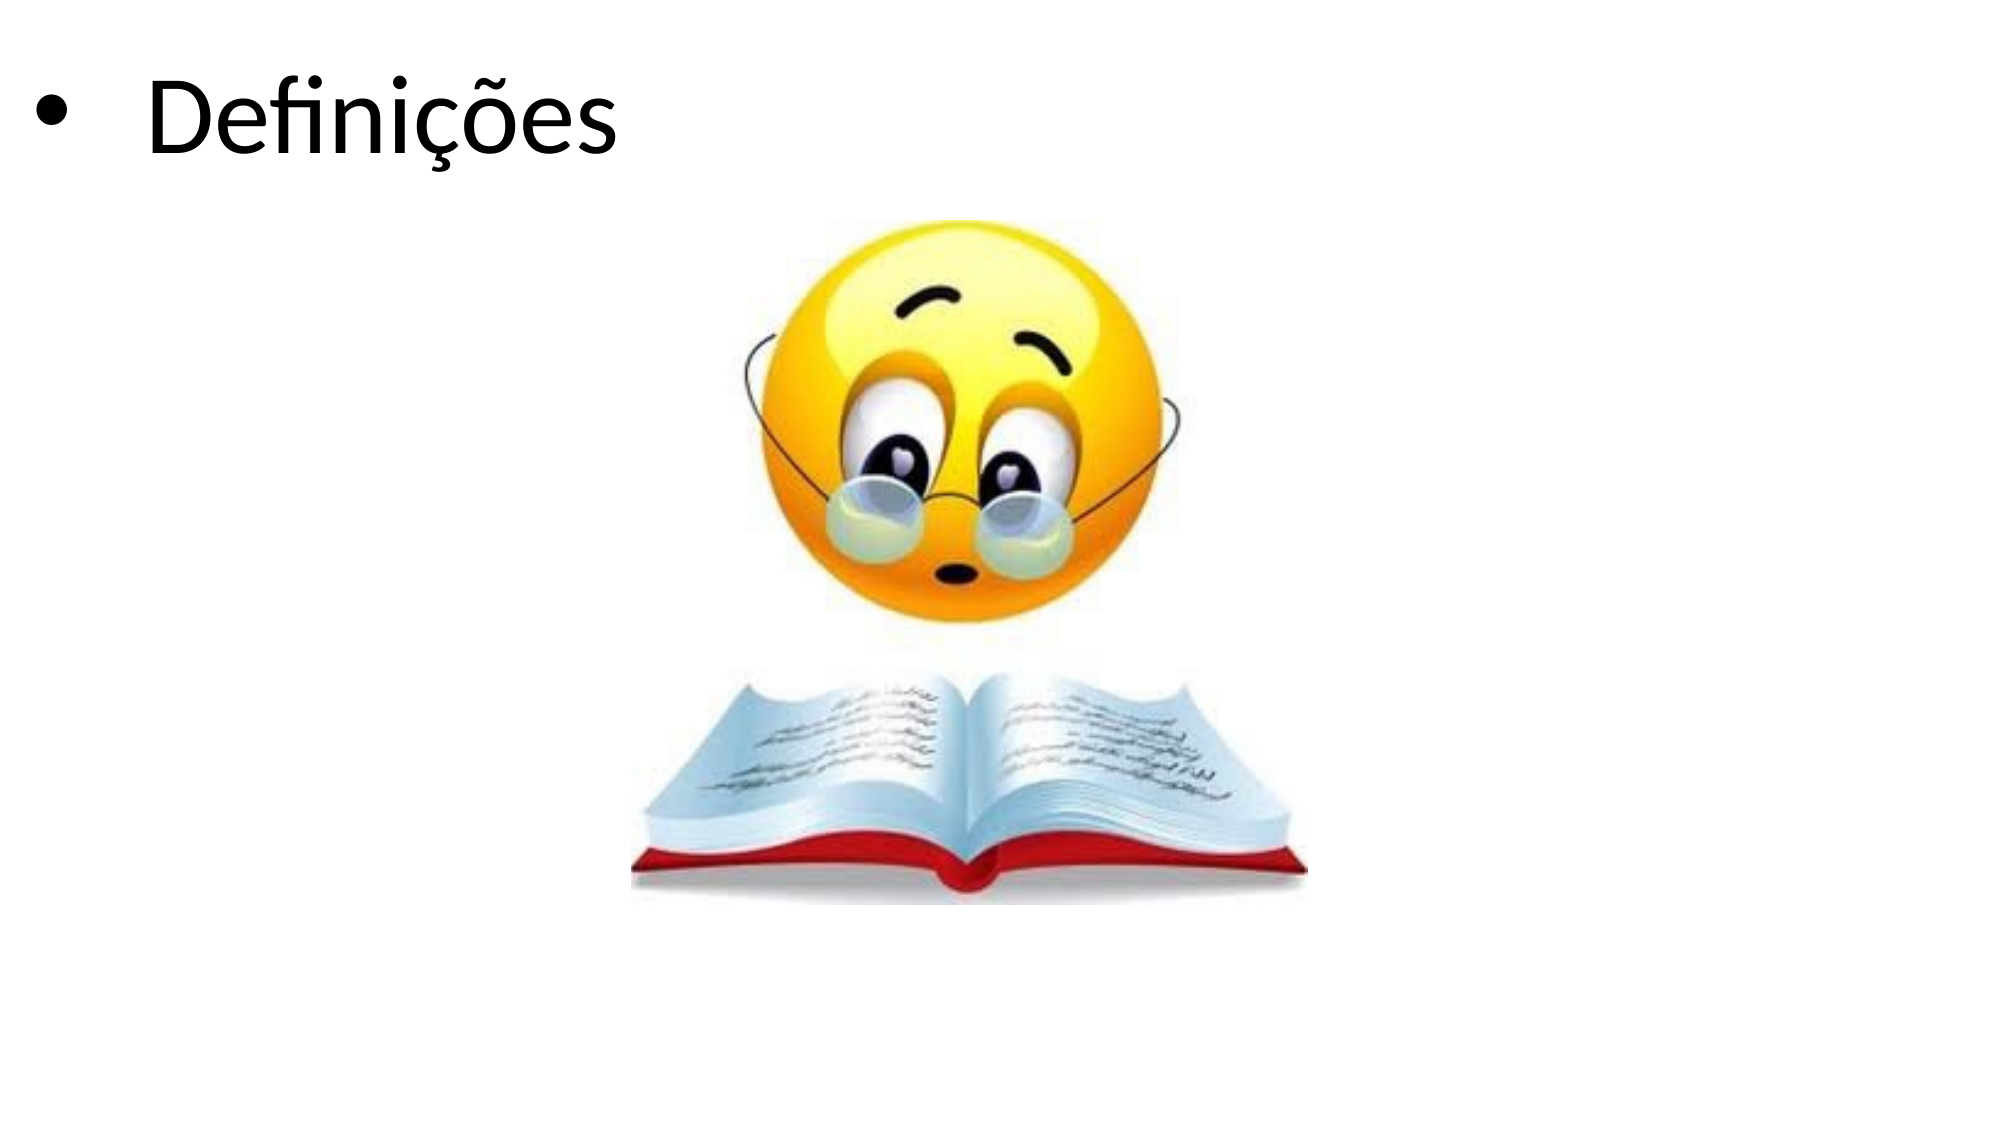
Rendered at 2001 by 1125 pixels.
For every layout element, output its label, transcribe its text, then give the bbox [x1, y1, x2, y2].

picture [631, 220, 1308, 905]
text_box Definições [17, 33, 1957, 185]
